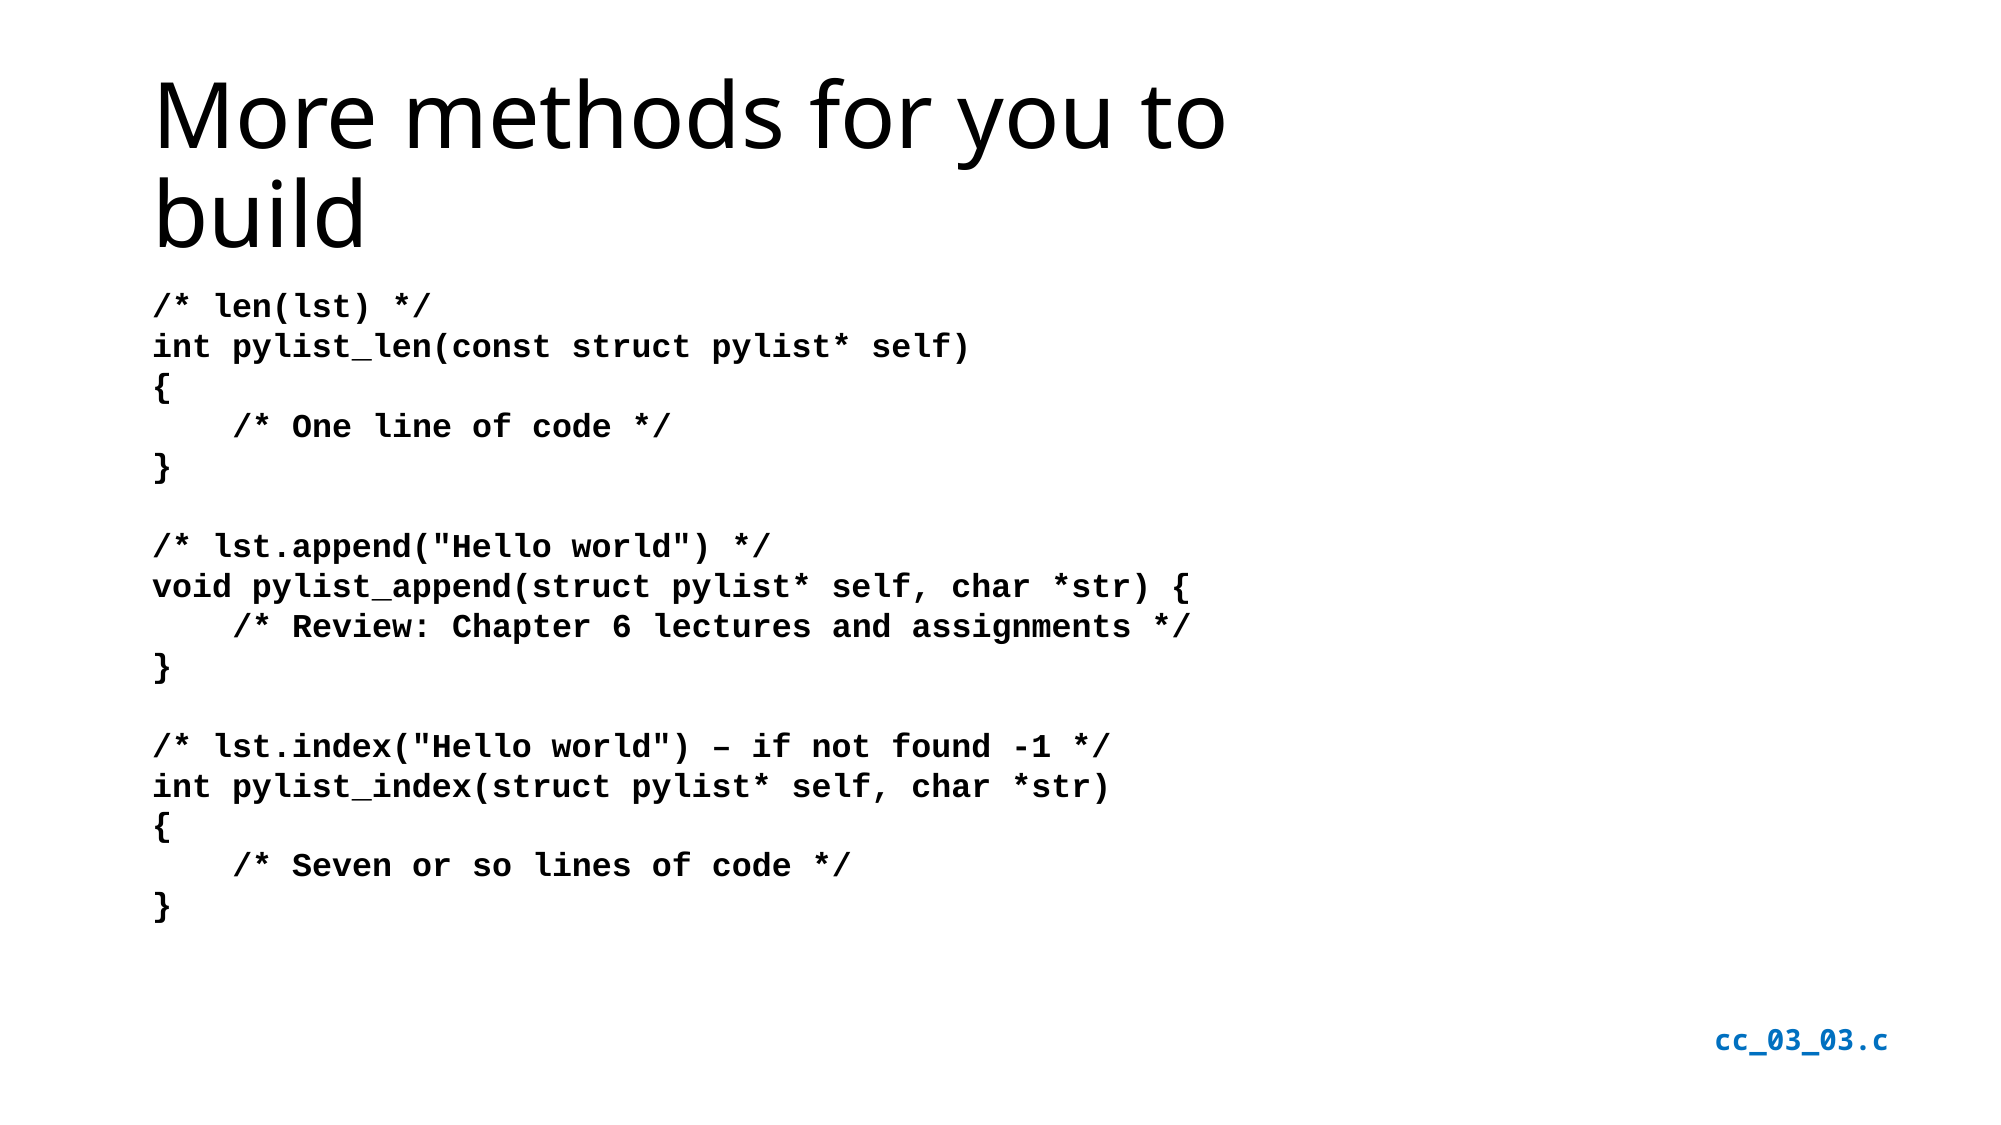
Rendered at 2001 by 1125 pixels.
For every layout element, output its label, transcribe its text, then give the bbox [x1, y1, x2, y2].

title More methods for you to build [137, 59, 1464, 278]
text_box /* len(lst) */ int pylist_len(const struct pylist* self) { /* One line of code */ } /* lst.append("Hello world") */ void pylist_append(struct pylist* self, char *str) { /* Review: Chapter 6 lectures and assignments */ } /* lst.index("Hello world") – if not found -1 */ int pylist_index(struct pylist* self, char *str) { /* Seven or so lines of code */ } [137, 277, 1258, 971]
text_box cc_03_03.c [1699, 1014, 1973, 1064]
